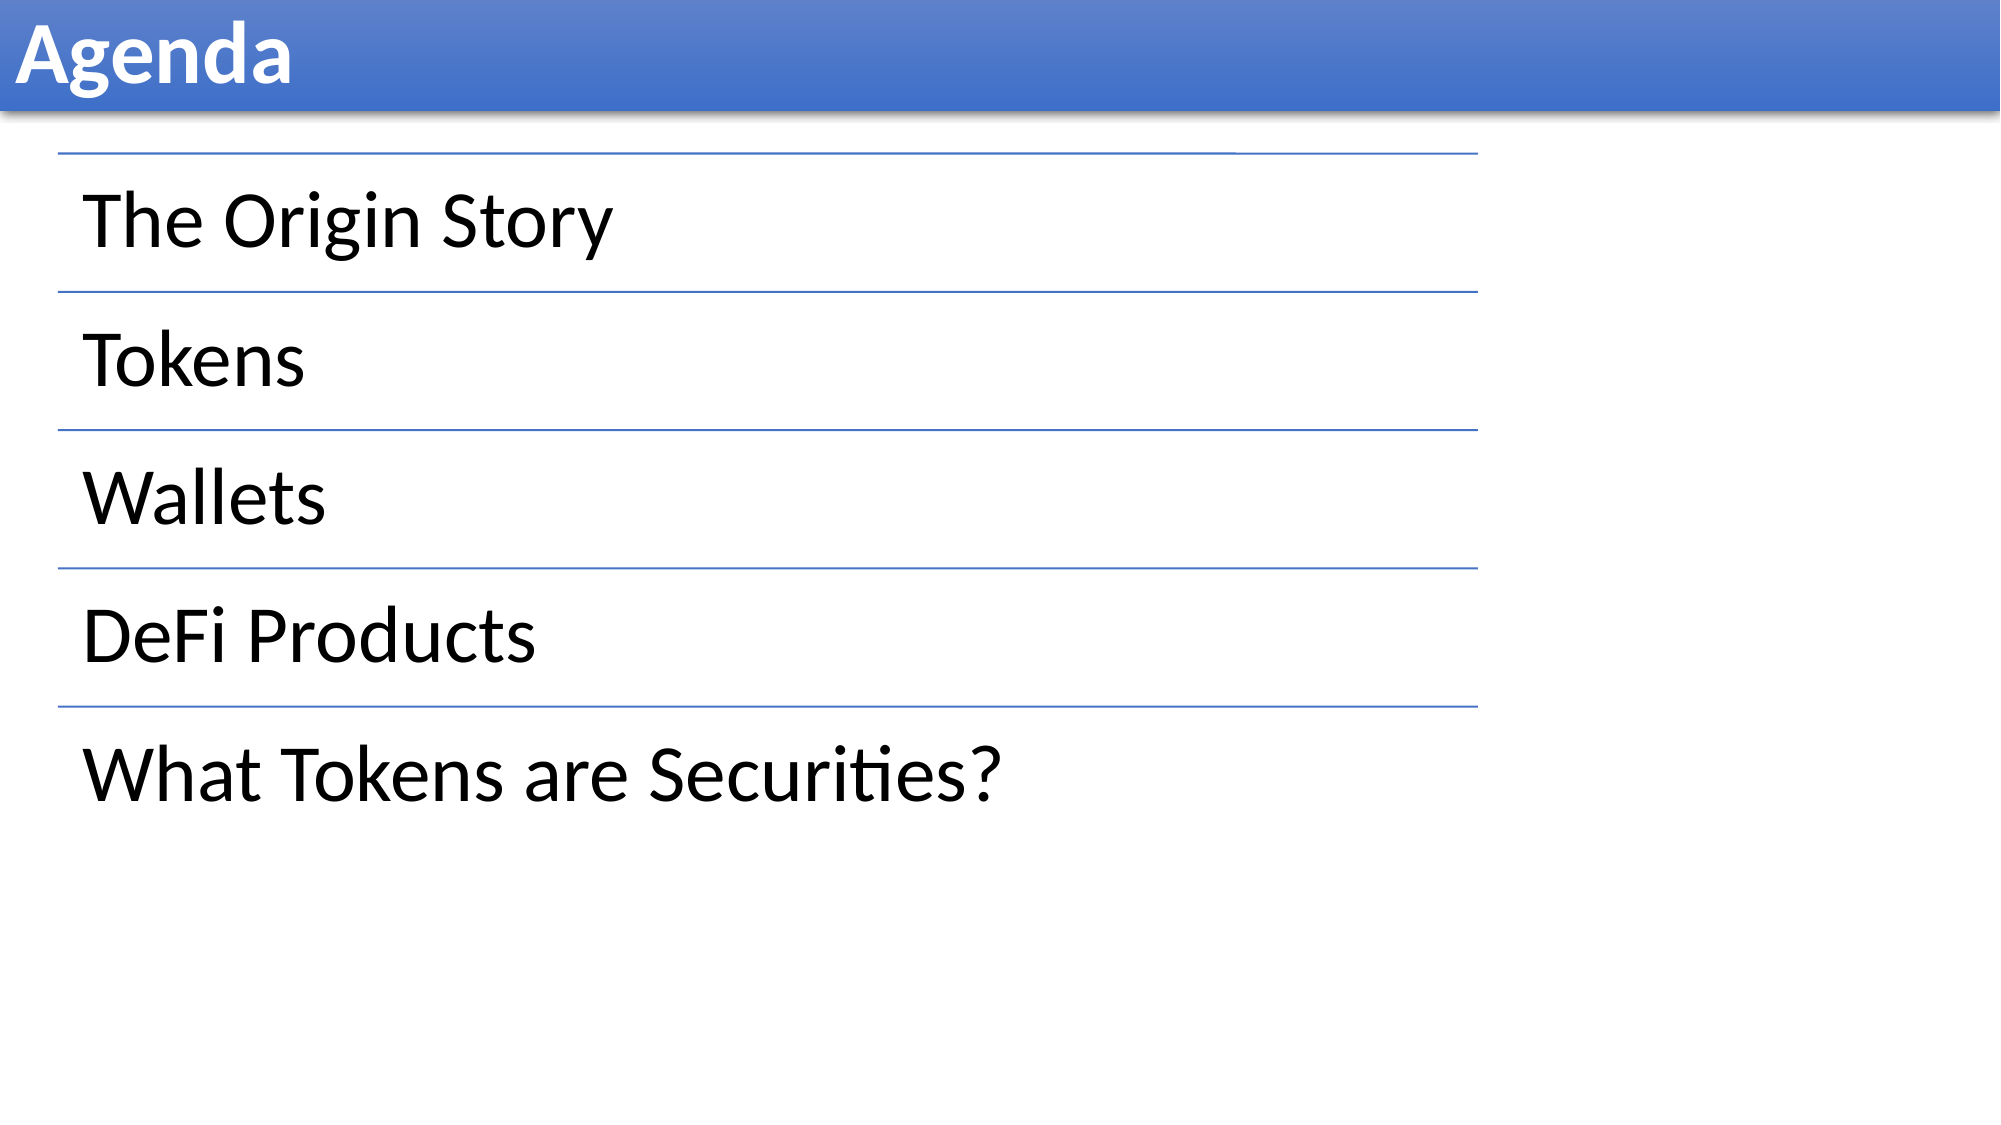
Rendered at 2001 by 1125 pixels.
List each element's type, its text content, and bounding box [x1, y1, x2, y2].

text_box Agenda [0, 0, 2000, 111]
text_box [57, 153, 1478, 846]
